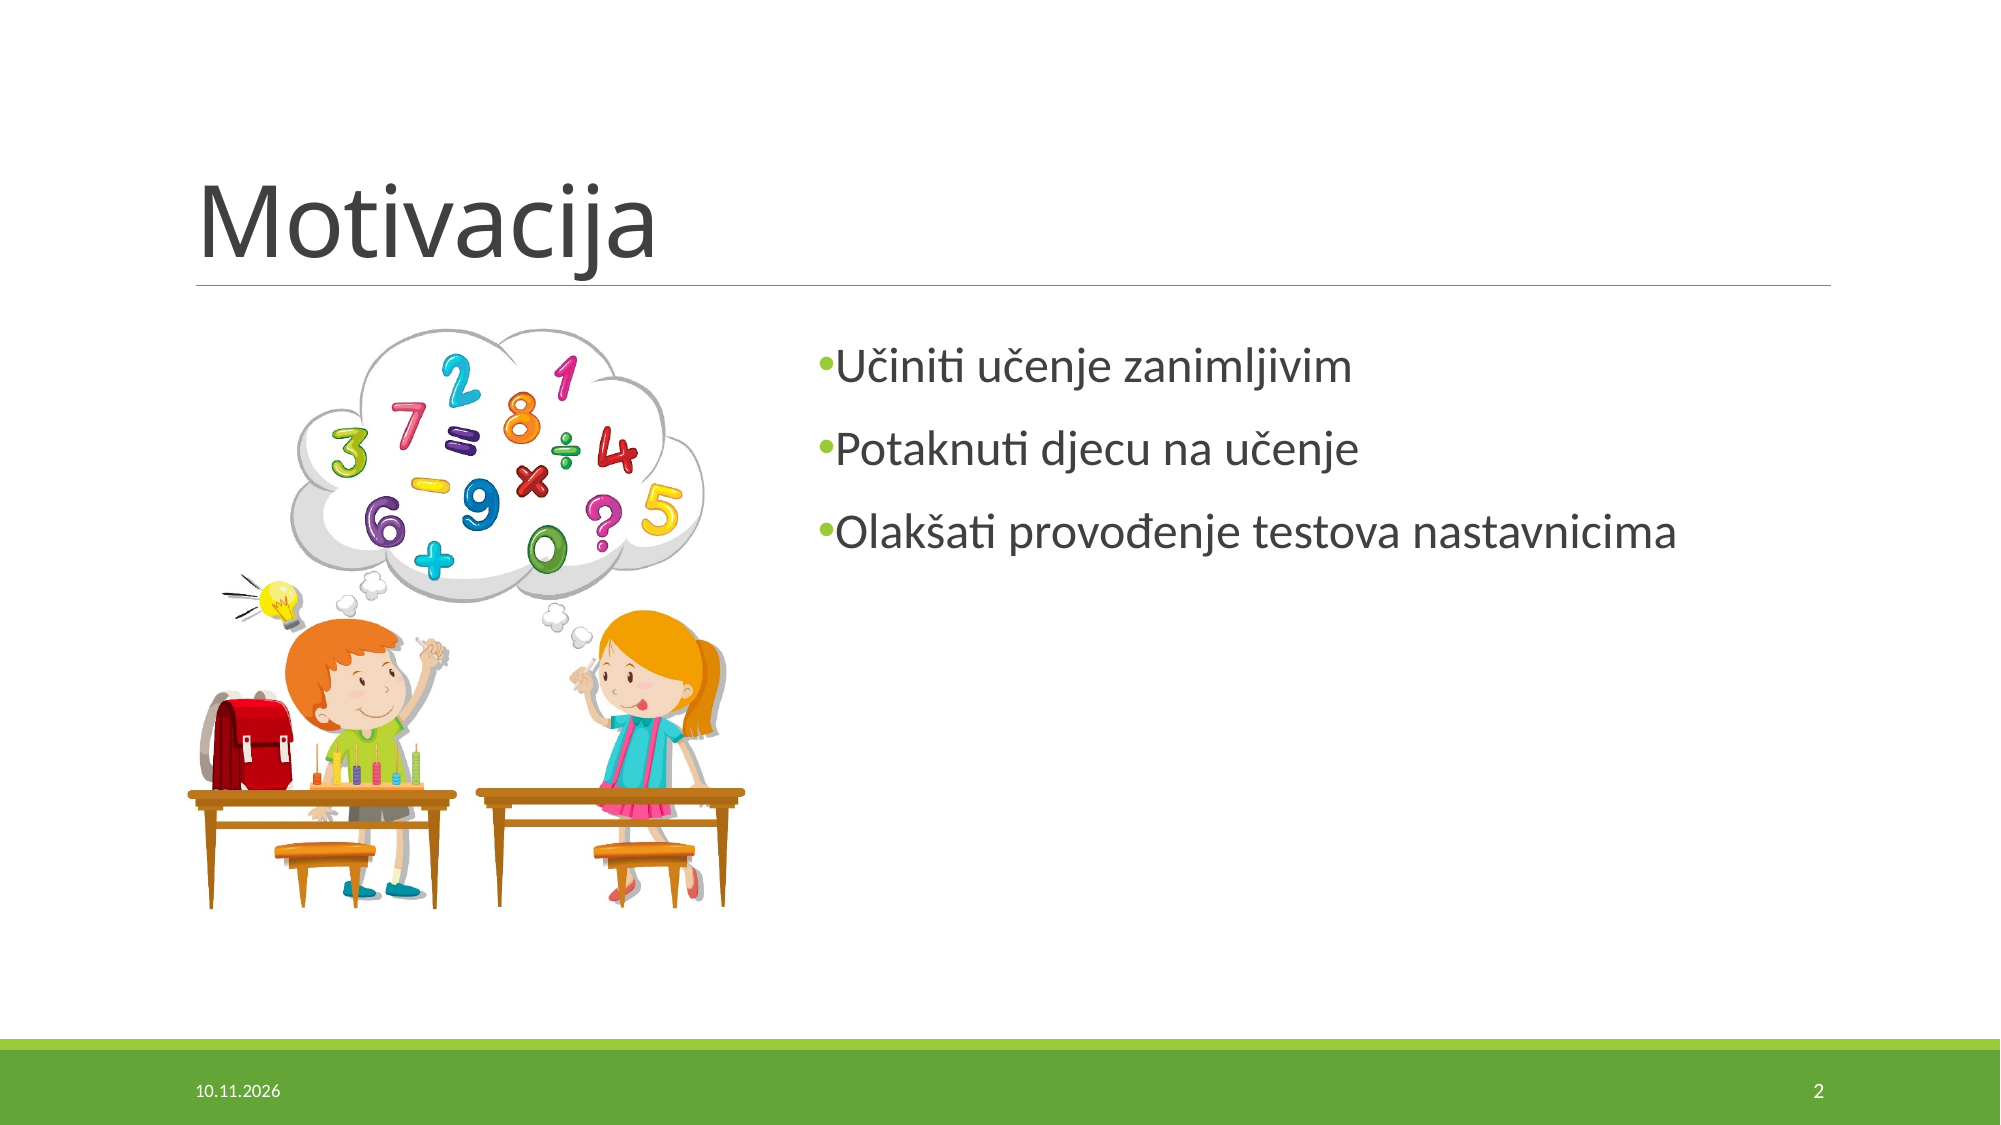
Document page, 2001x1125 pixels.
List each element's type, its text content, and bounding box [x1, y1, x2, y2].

title Motivacija [180, 47, 1830, 285]
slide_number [180, 1059, 586, 1120]
picture [179, 320, 752, 917]
slide_number 2 [1624, 1059, 1840, 1120]
list Učiniti učenje zanimljivim Potaknuti djecu na učenje Olakšati provođenje testova nastavnicima [817, 331, 1830, 982]
